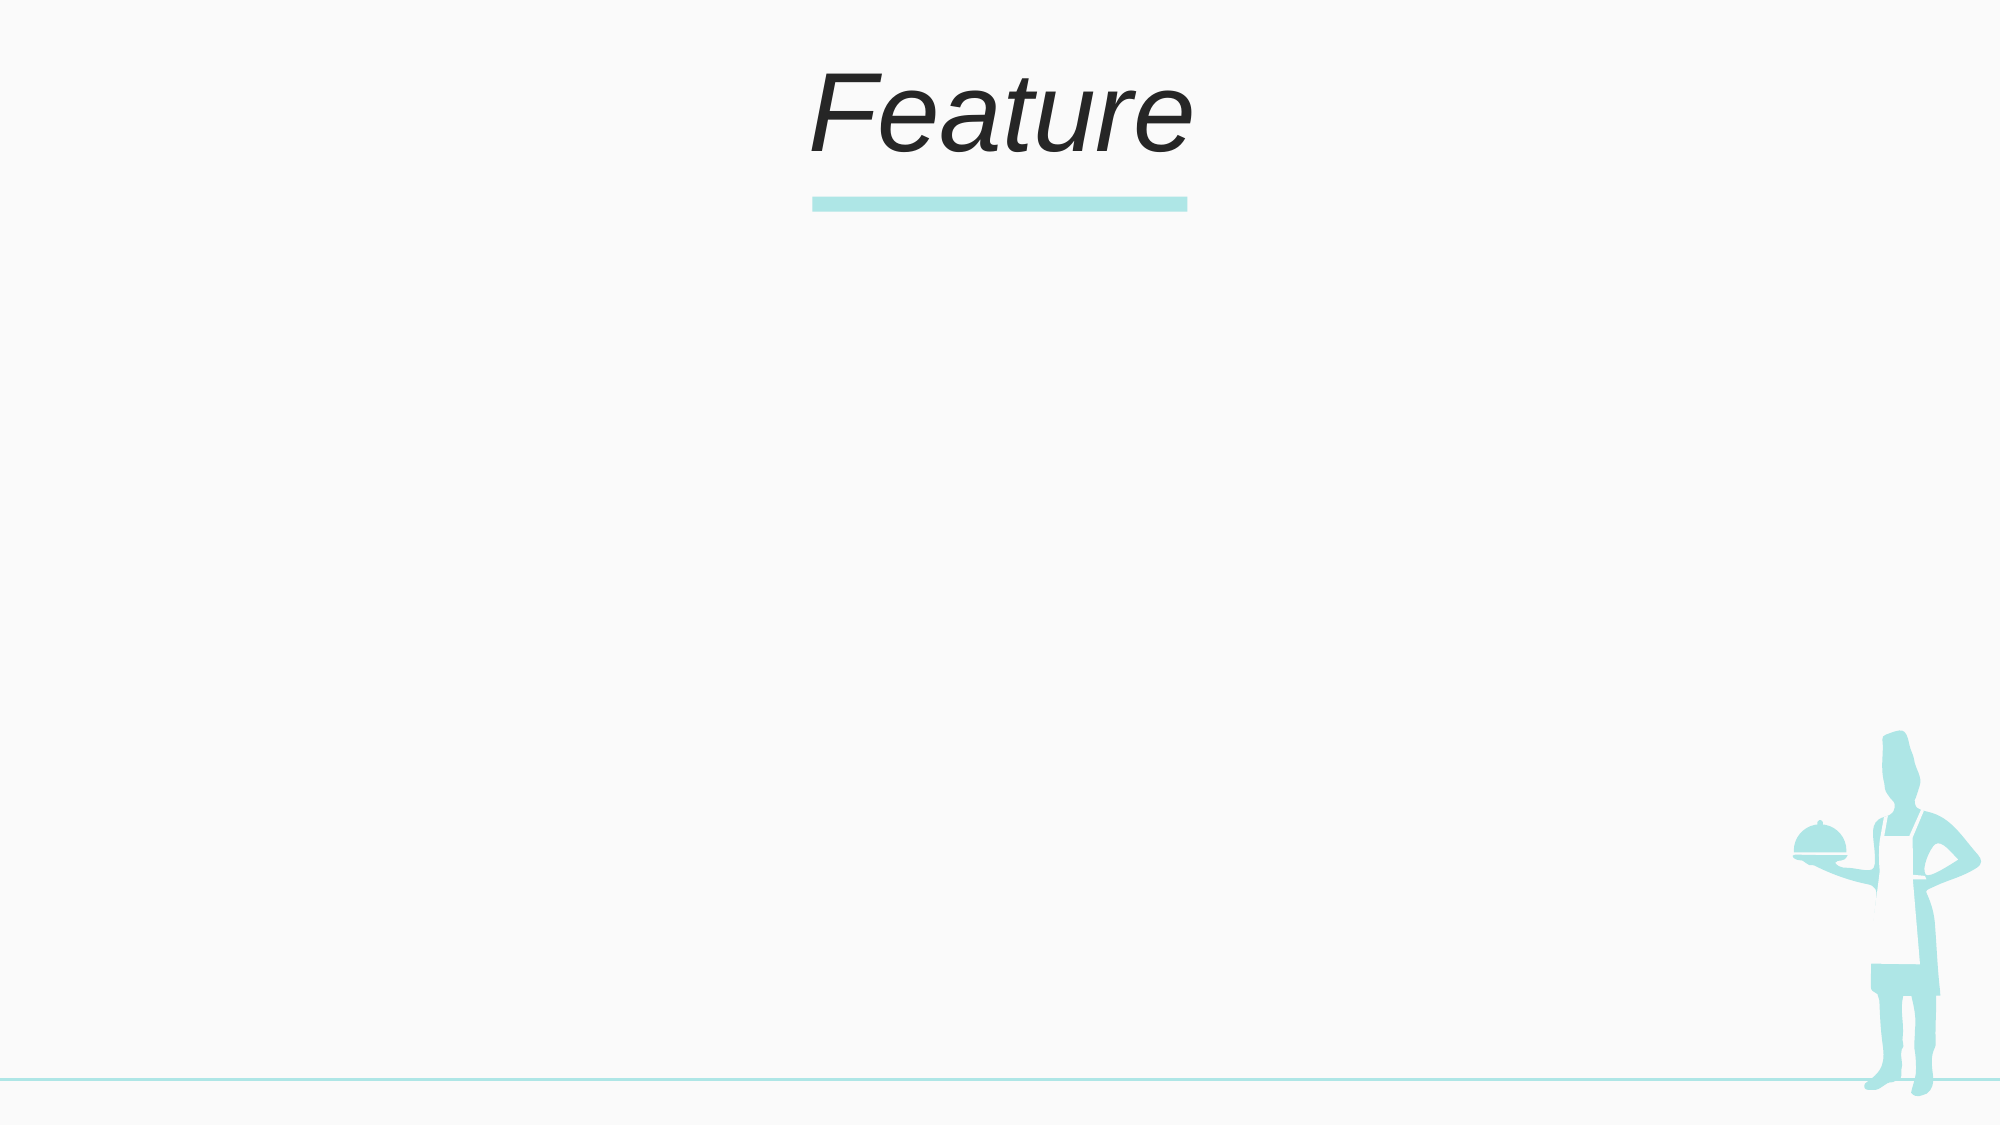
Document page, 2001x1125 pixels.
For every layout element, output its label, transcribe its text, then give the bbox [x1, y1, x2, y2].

list Feature [53, 55, 1952, 175]
